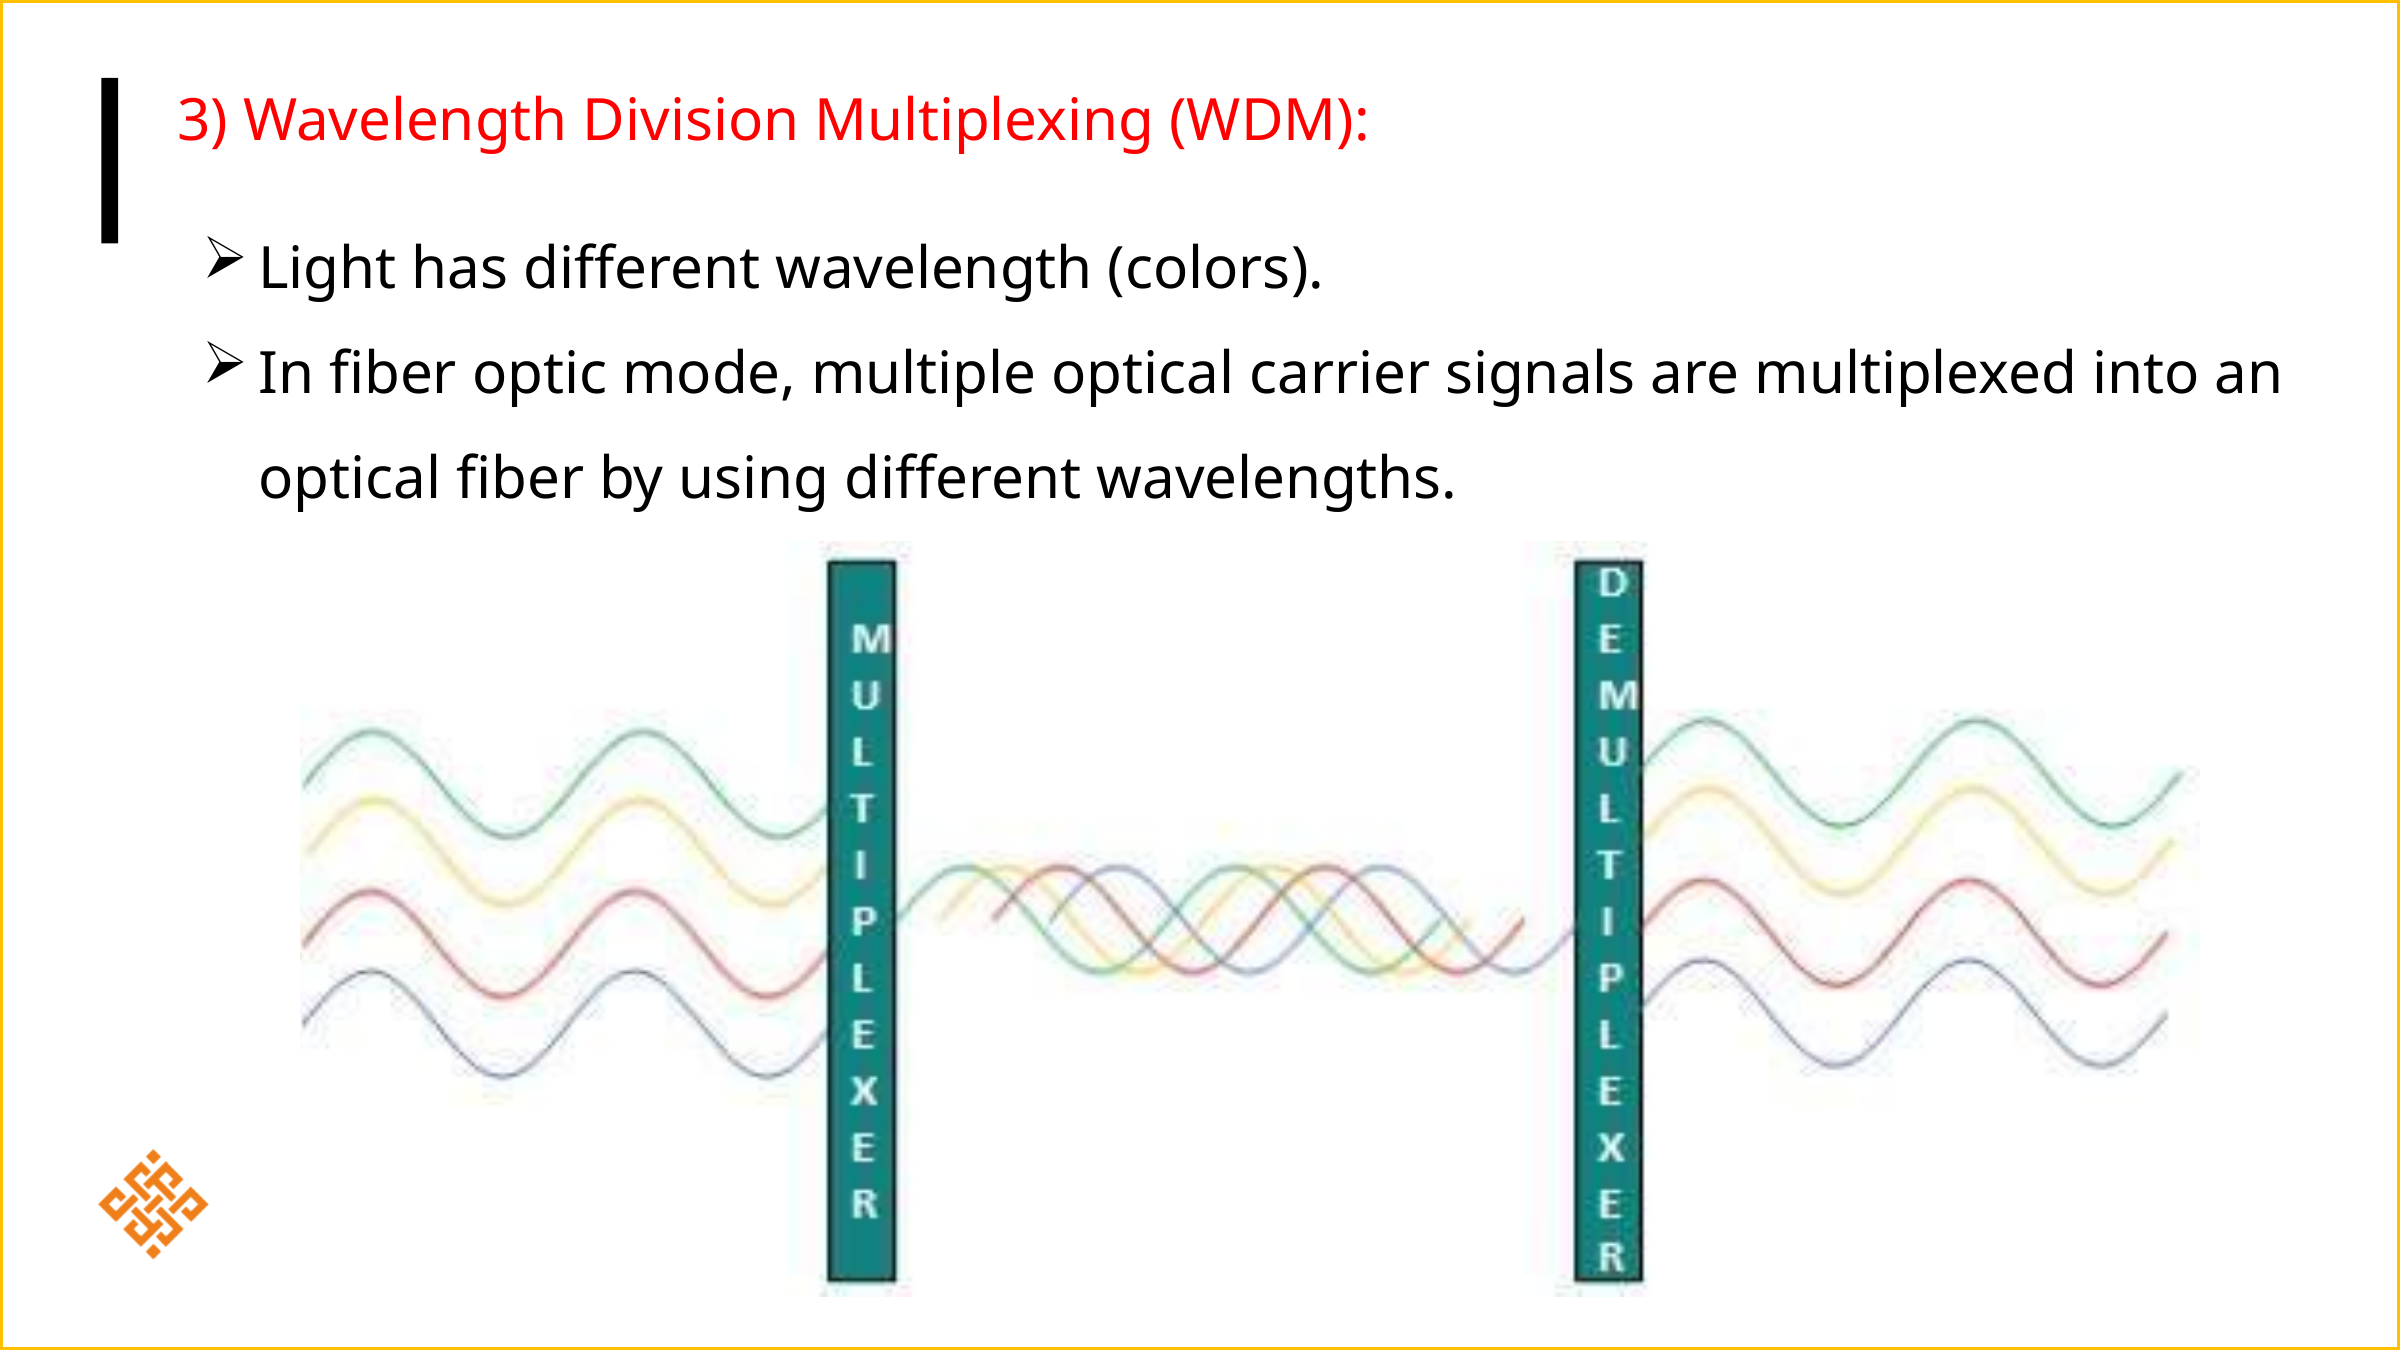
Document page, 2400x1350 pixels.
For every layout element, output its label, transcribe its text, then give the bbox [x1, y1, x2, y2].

text_box Light has different wavelength (colors). In fiber optic mode, multiple optical carrier signals are multiplexed into an optical fiber by using different wavelengths. [187, 187, 2313, 518]
picture [75, 1058, 235, 1350]
picture [299, 541, 2201, 1297]
text_box 3) Wavelength Division Multiplexing (WDM): [162, 75, 1625, 160]
